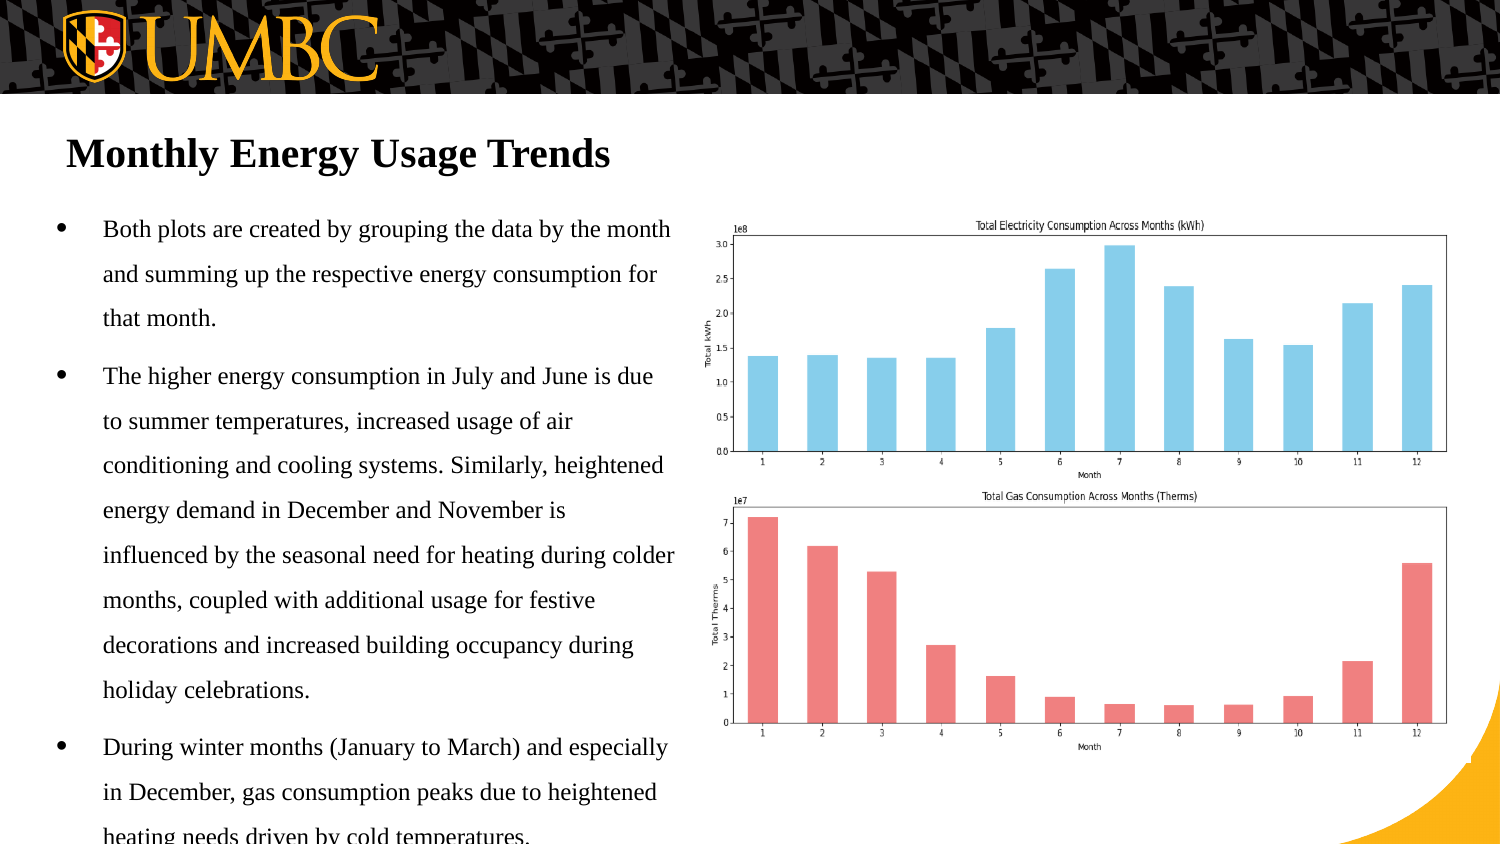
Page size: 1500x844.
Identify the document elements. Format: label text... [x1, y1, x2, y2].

title Monthly Energy Usage Trends [51, 106, 1449, 201]
list Both plots are created by grouping the data by the month and summing up the respective energy consumption for that month. The higher energy consumption in July and June is due to summer temperatures, increased usage of air conditioning and cooling systems. Similarly, heightened energy demand in December and November is influenced by the seasonal need for heating during colder months, coupled with additional usage for festive decorations and increased building occupancy during holiday celebrations. During winter months (January to March) and especially in December, gas consumption peaks due to heightened heating needs driven by cold temperatures. [40, 182, 693, 835]
picture [0, 0, 1500, 94]
picture [692, 219, 1500, 844]
